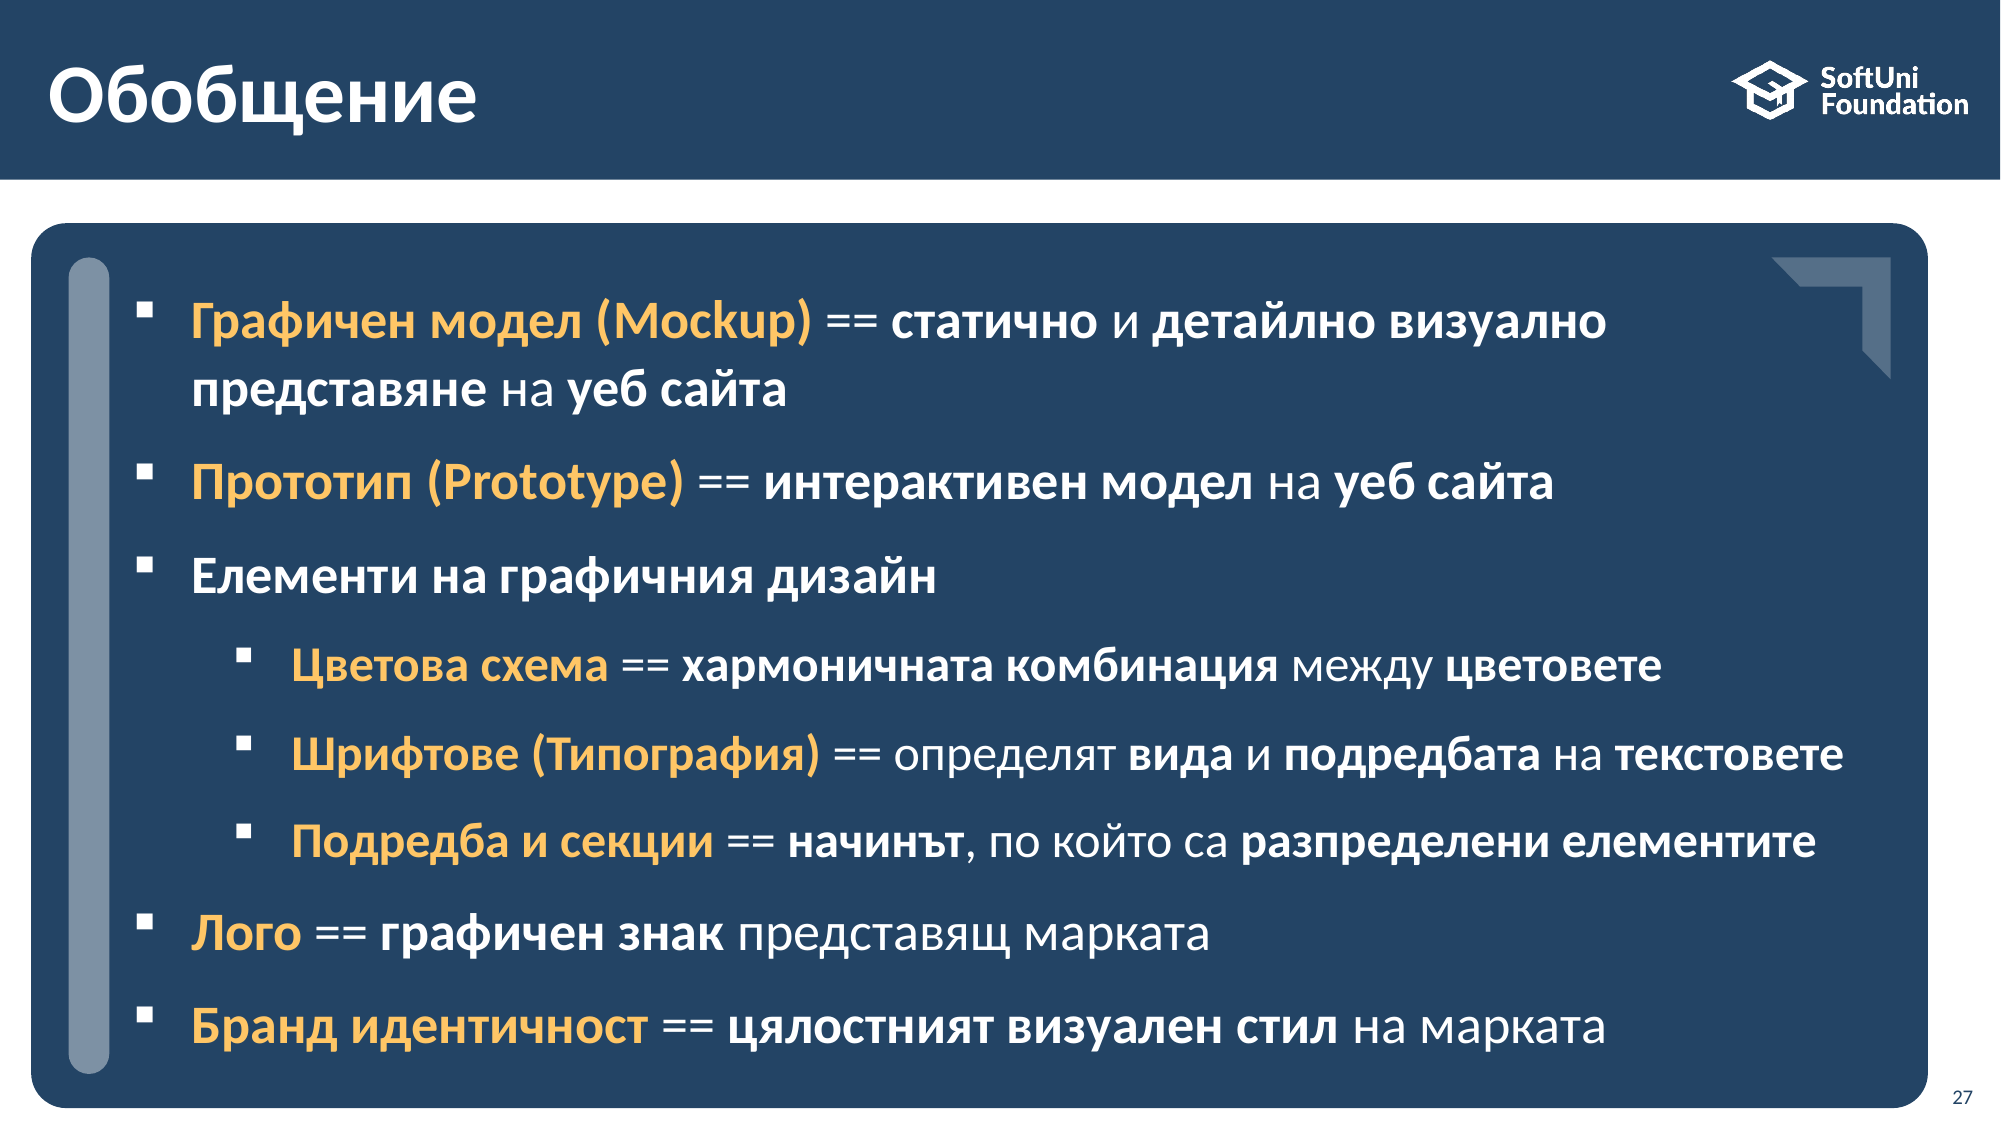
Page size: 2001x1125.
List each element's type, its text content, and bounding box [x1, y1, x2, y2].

title Обобщение [31, 16, 1716, 162]
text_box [30, 222, 1929, 1109]
picture [1731, 60, 1968, 120]
slide_number 27 [1932, 1067, 1989, 1117]
